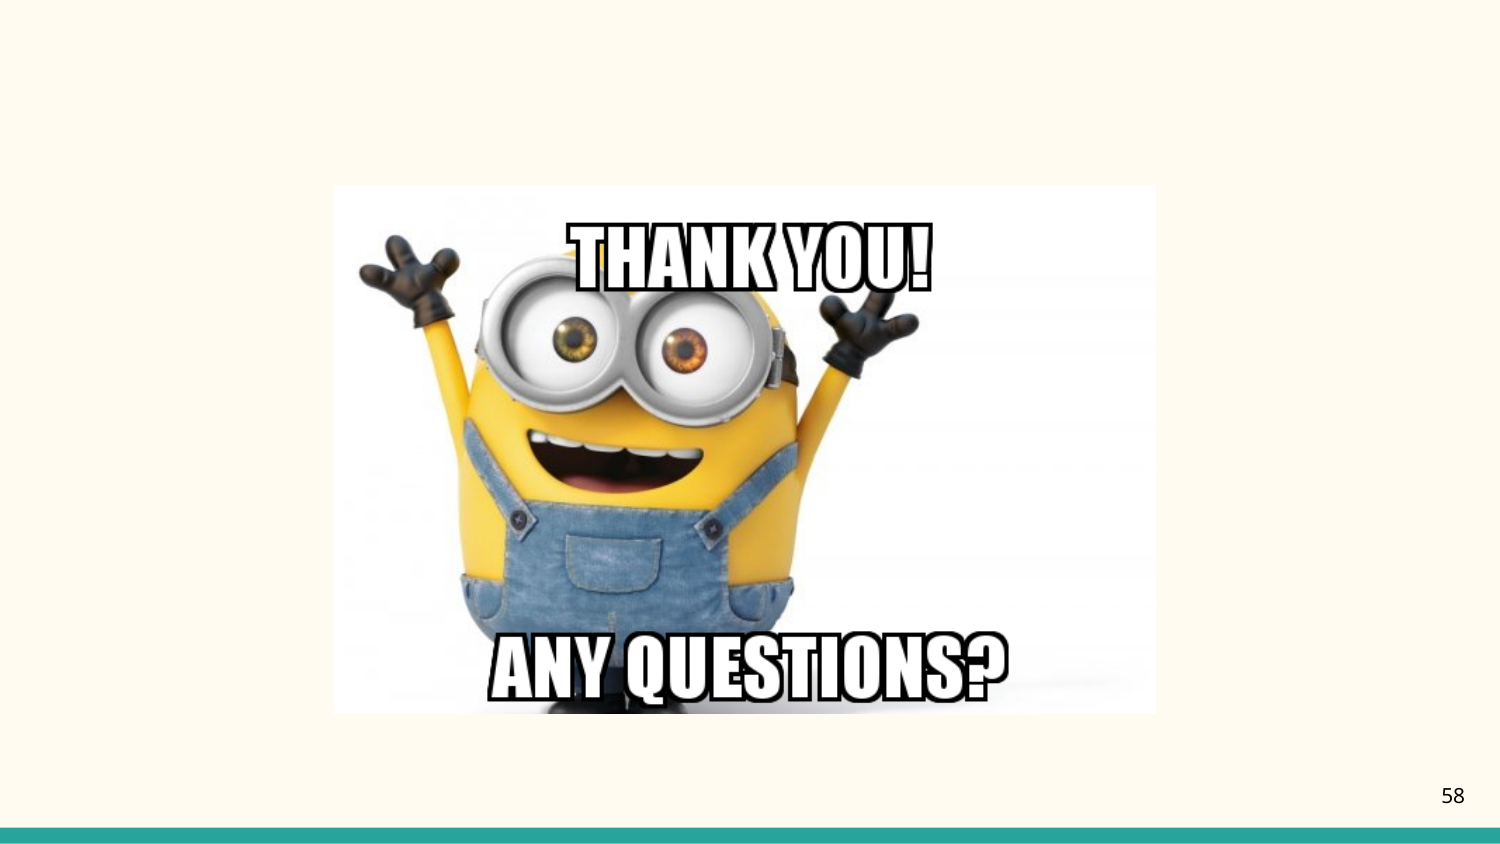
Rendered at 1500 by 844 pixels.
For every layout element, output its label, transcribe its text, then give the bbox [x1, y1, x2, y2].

slide_number ‹#› [1389, 764, 1480, 830]
picture [333, 185, 1157, 714]
